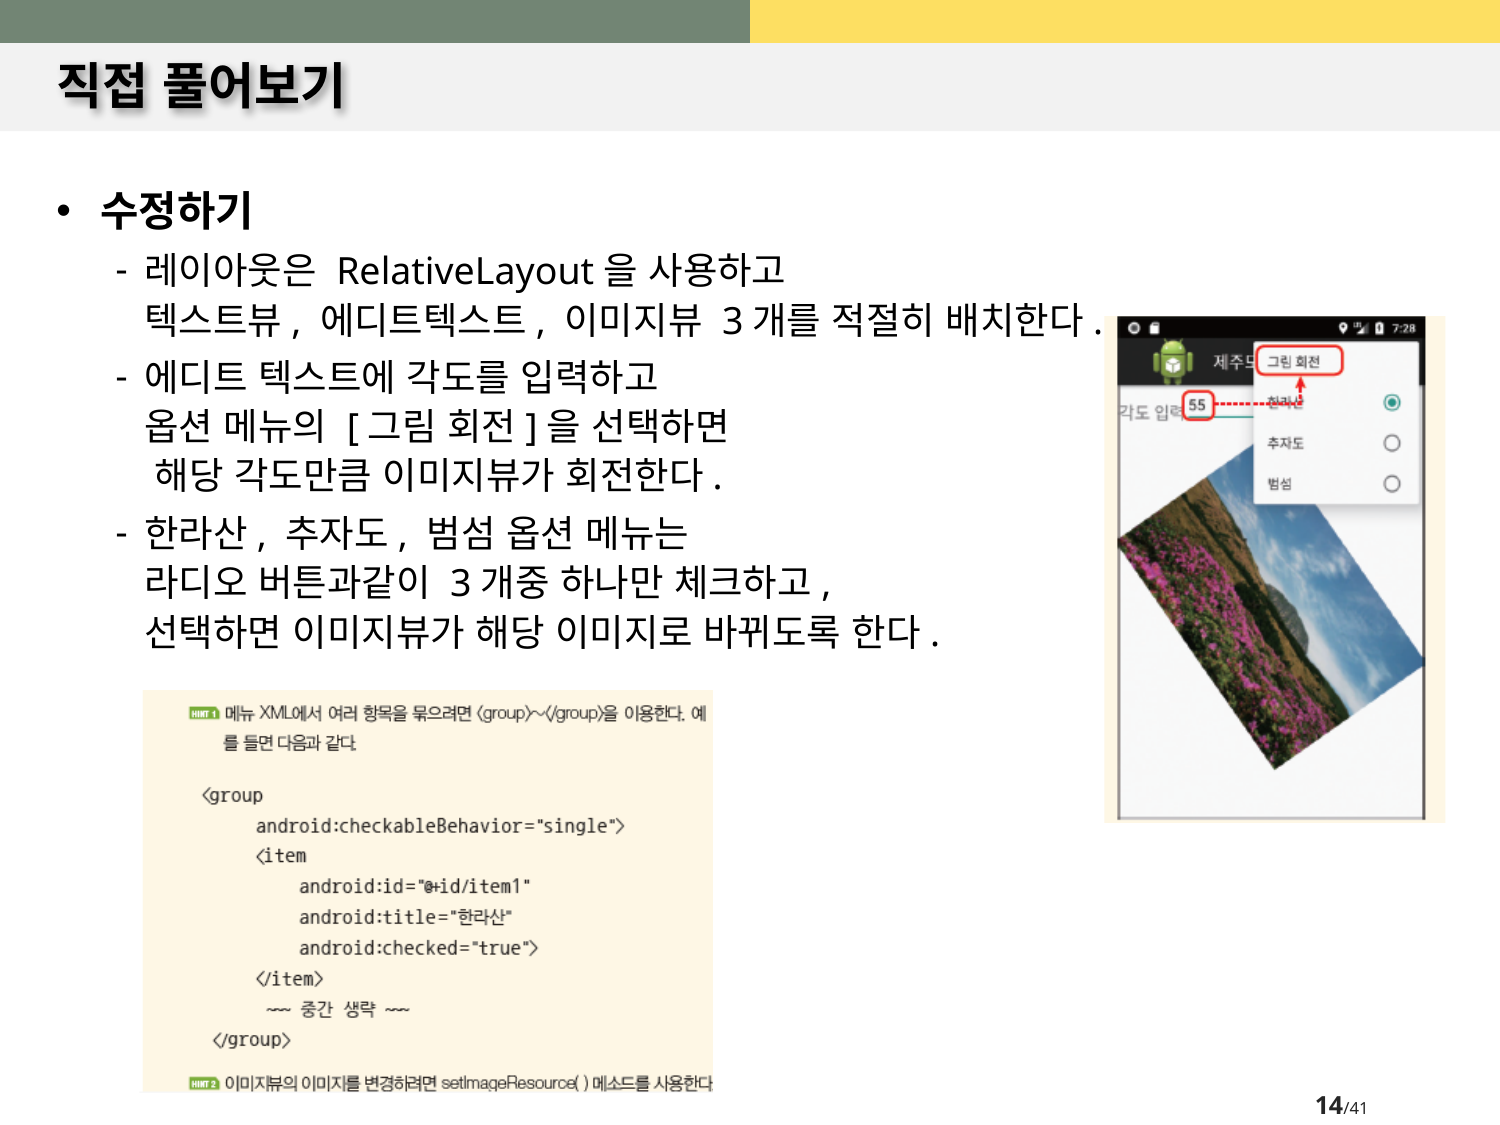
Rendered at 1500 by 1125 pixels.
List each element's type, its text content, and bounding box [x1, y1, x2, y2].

list 수정하기 레이아웃은 RelativeLayout을 사용하고 텍스트뷰, 에디트텍스트, 이미지뷰 3개를 적절히 배치한다. 에디트 텍스트에 각도를 입력하고 옵션 메뉴의 [그림 회전]을 선택하면 해당 각도만큼 이미지뷰가 회전한다. 한라산, 추자도, 범섬 옵션 메뉴는 라디오 버튼과같이 3개중 하나만 체크하고, 선택하면 이미지뷰가 해당 이미지로 바뀌도록 한다. [41, 172, 1459, 1048]
title 직접 풀어보기 [41, 42, 1459, 128]
picture [1104, 315, 1446, 823]
picture [139, 690, 714, 1093]
